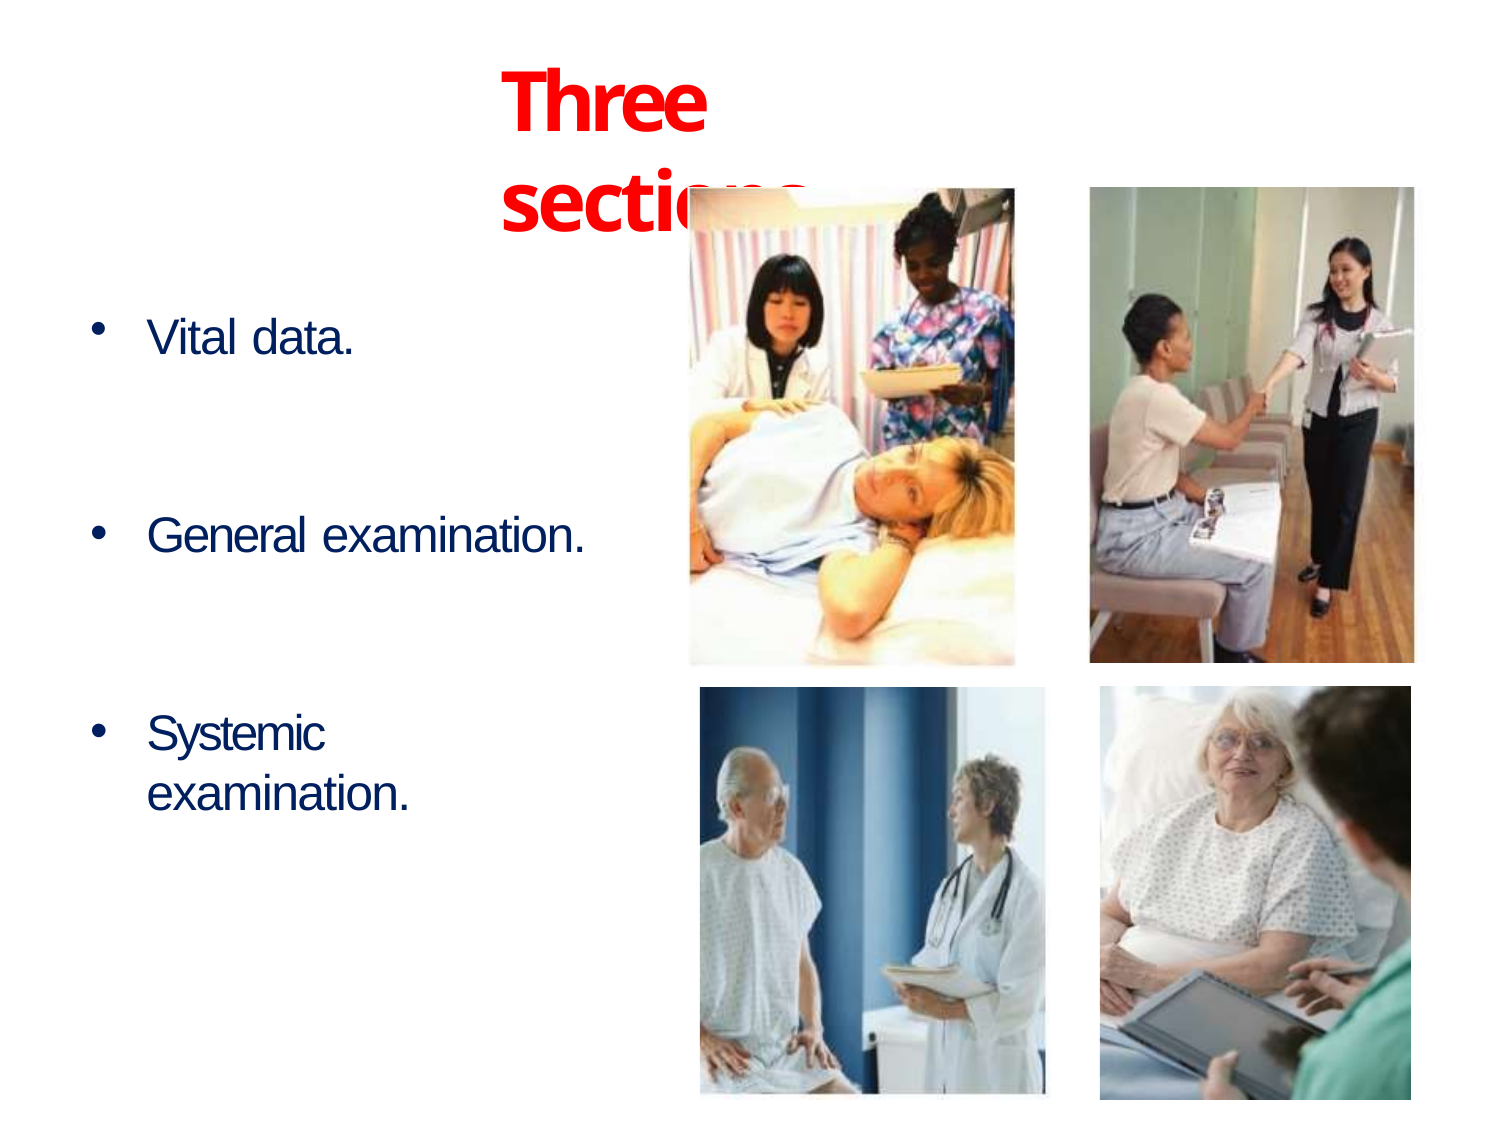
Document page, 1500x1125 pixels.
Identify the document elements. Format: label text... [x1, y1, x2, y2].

text_box [1087, 187, 1427, 663]
text_box [687, 187, 1018, 669]
title Three sections [498, 46, 1002, 249]
text_box Vital data. General examination. Systemic examination. [87, 302, 601, 821]
text_box [1099, 686, 1411, 1100]
text_box [699, 687, 1052, 1100]
